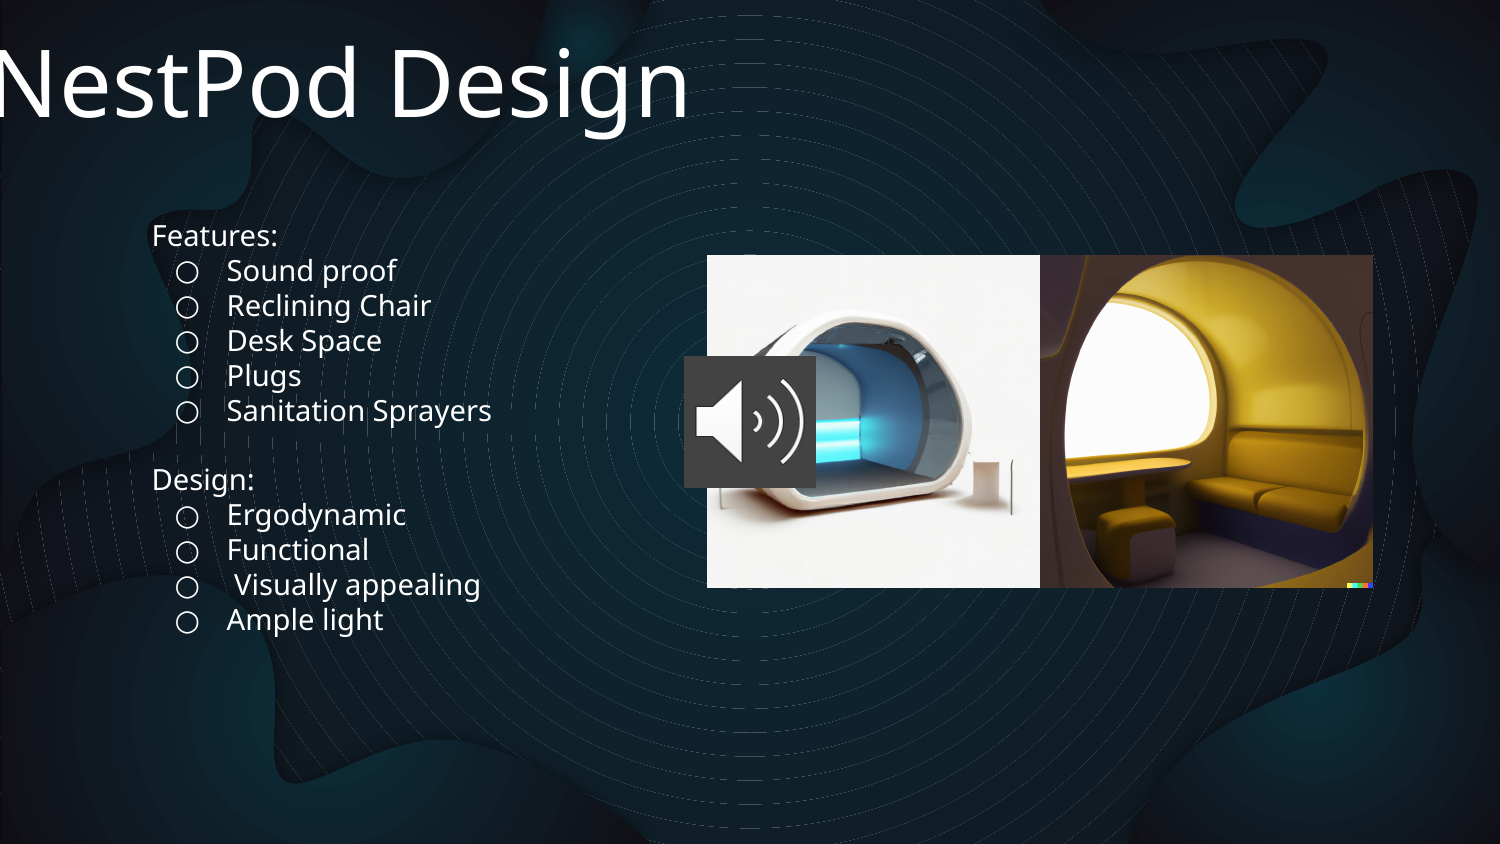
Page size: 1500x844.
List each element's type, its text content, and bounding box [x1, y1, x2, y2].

text_box Features: Sound proof Reclining Chair Desk Space Plugs Sanitation Sprayers Design: Ergodynamic Functional Visually appealing Ample light [136, 202, 649, 744]
picture [683, 255, 1373, 589]
subtitle NestPod Design [0, 17, 757, 110]
